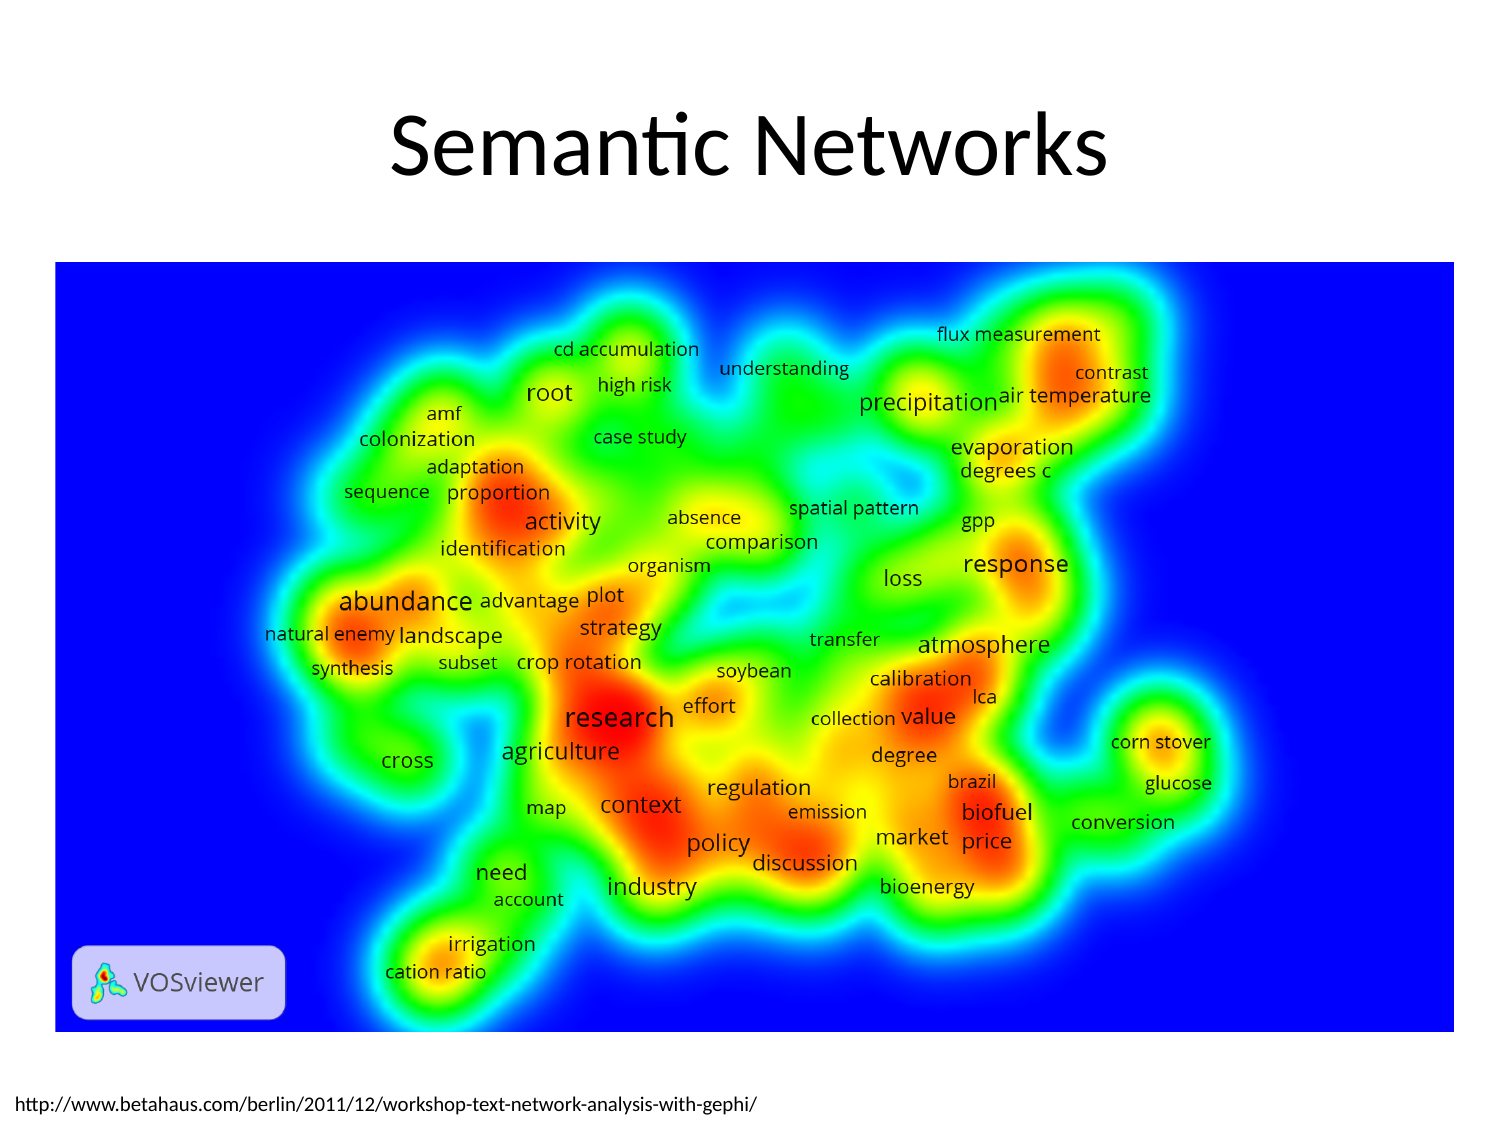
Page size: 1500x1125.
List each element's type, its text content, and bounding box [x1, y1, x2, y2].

text_box http://www.betahaus.com/berlin/2011/12/workshop-text-network-analysis-with-gephi/ [0, 1083, 960, 1124]
title Semantic Networks [75, 45, 1425, 233]
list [55, 262, 1455, 1032]
